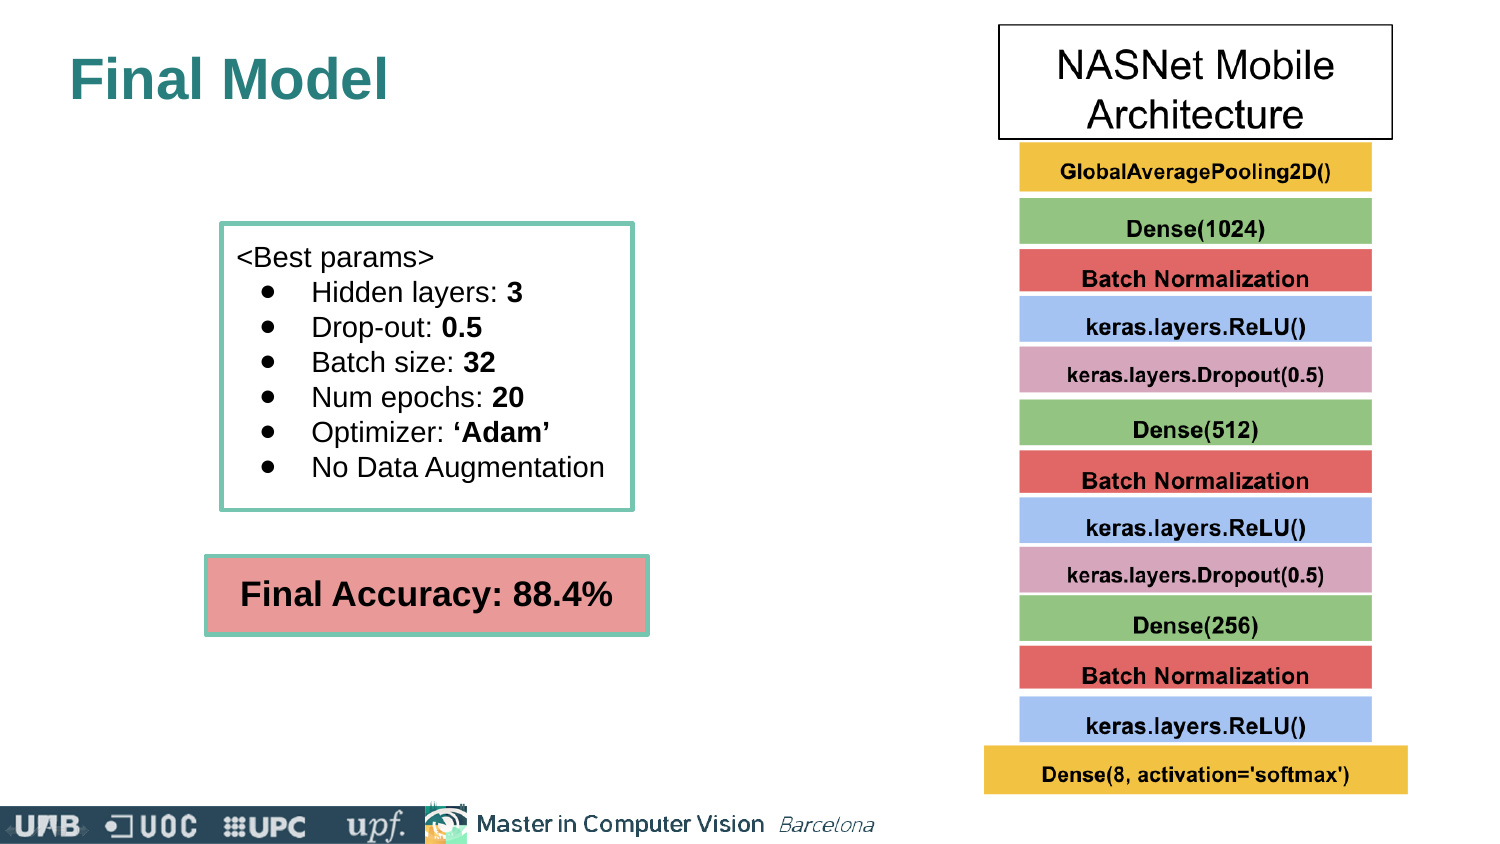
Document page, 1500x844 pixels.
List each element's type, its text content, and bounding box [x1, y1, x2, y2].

text_box <Best params> Hidden layers: 3 Drop-out: 0.5 Batch size: 32 Num epochs: 20 Optimizer: ‘Adam’ No Data Augmentation [221, 223, 633, 510]
text_box Final Accuracy: 88.4% [205, 555, 648, 635]
picture [916, 8, 1454, 812]
text_box Final Model [54, 36, 408, 116]
picture [0, 799, 882, 844]
